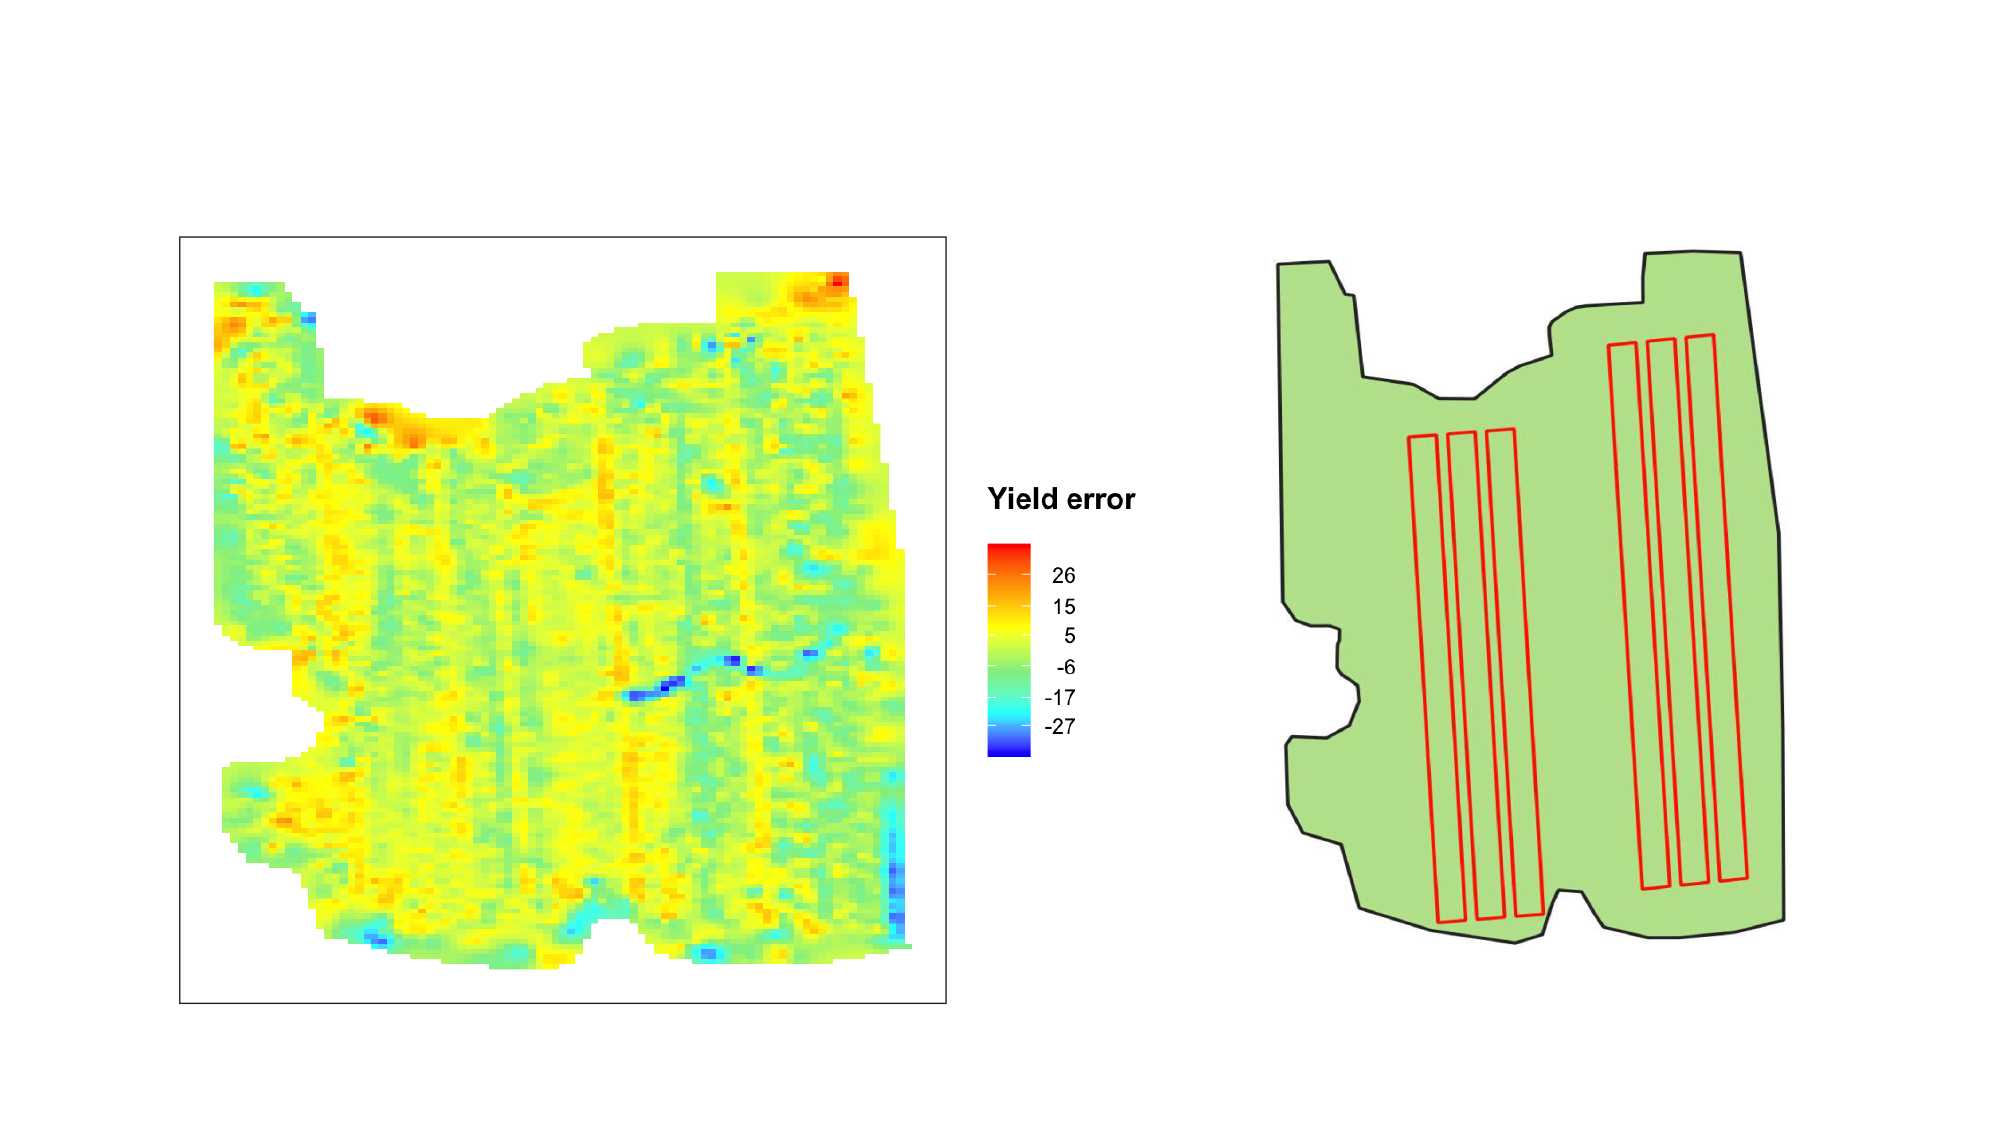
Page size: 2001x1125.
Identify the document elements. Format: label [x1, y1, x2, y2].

picture [1252, 231, 1802, 957]
picture [174, 231, 1145, 1012]
